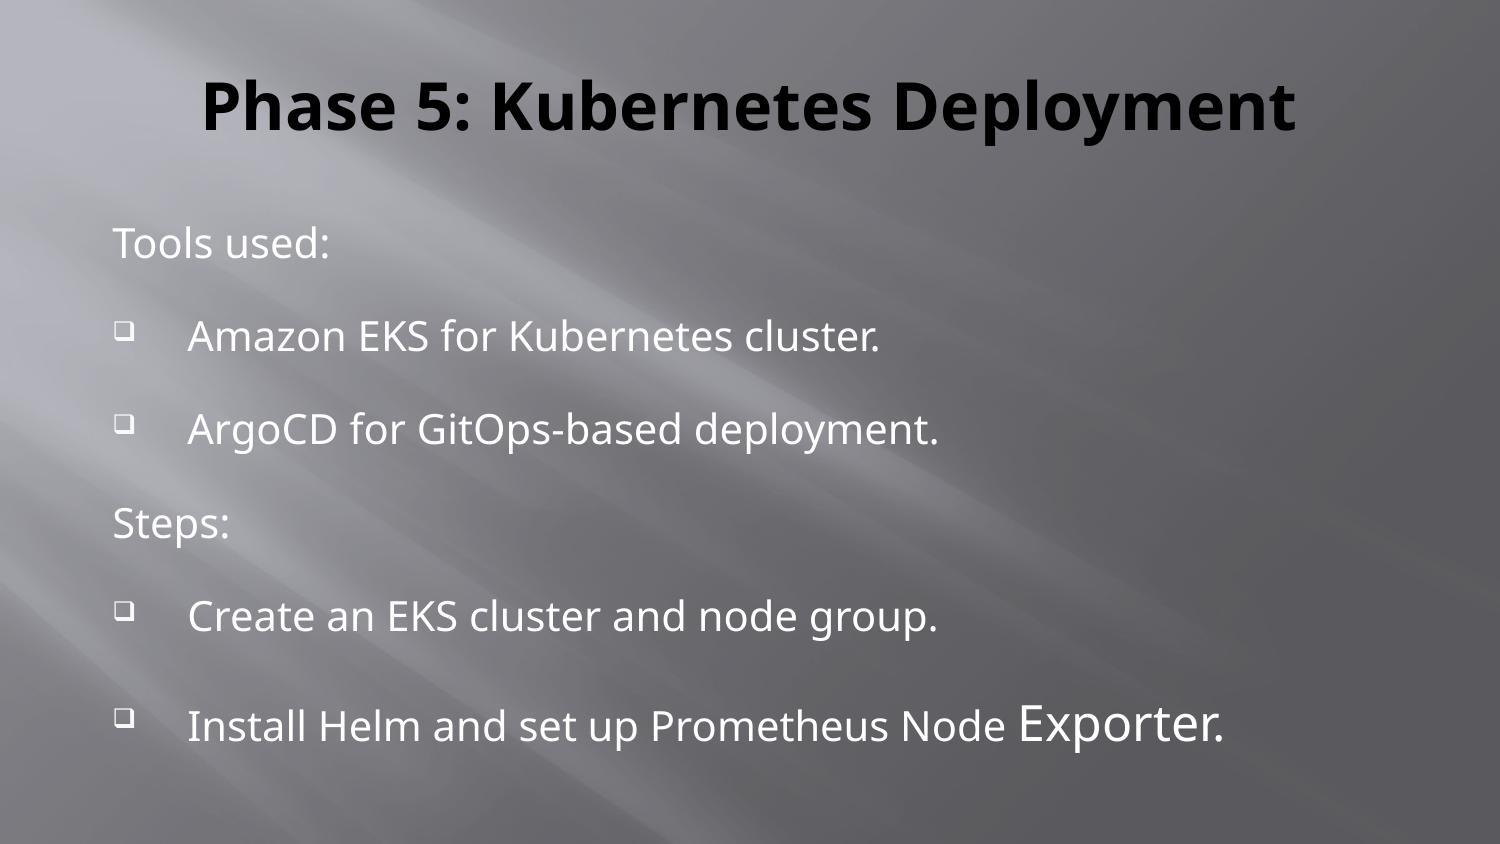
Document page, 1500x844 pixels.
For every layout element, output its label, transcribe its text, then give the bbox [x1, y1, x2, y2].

list Tools used: Amazon EKS for Kubernetes cluster. ArgoCD for GitOps-based deployment. Steps: Create an EKS cluster and node group. Install Helm and set up Prometheus Node Exporter. [75, 174, 1425, 777]
title Phase 5: Kubernetes Deployment [75, 33, 1425, 174]
